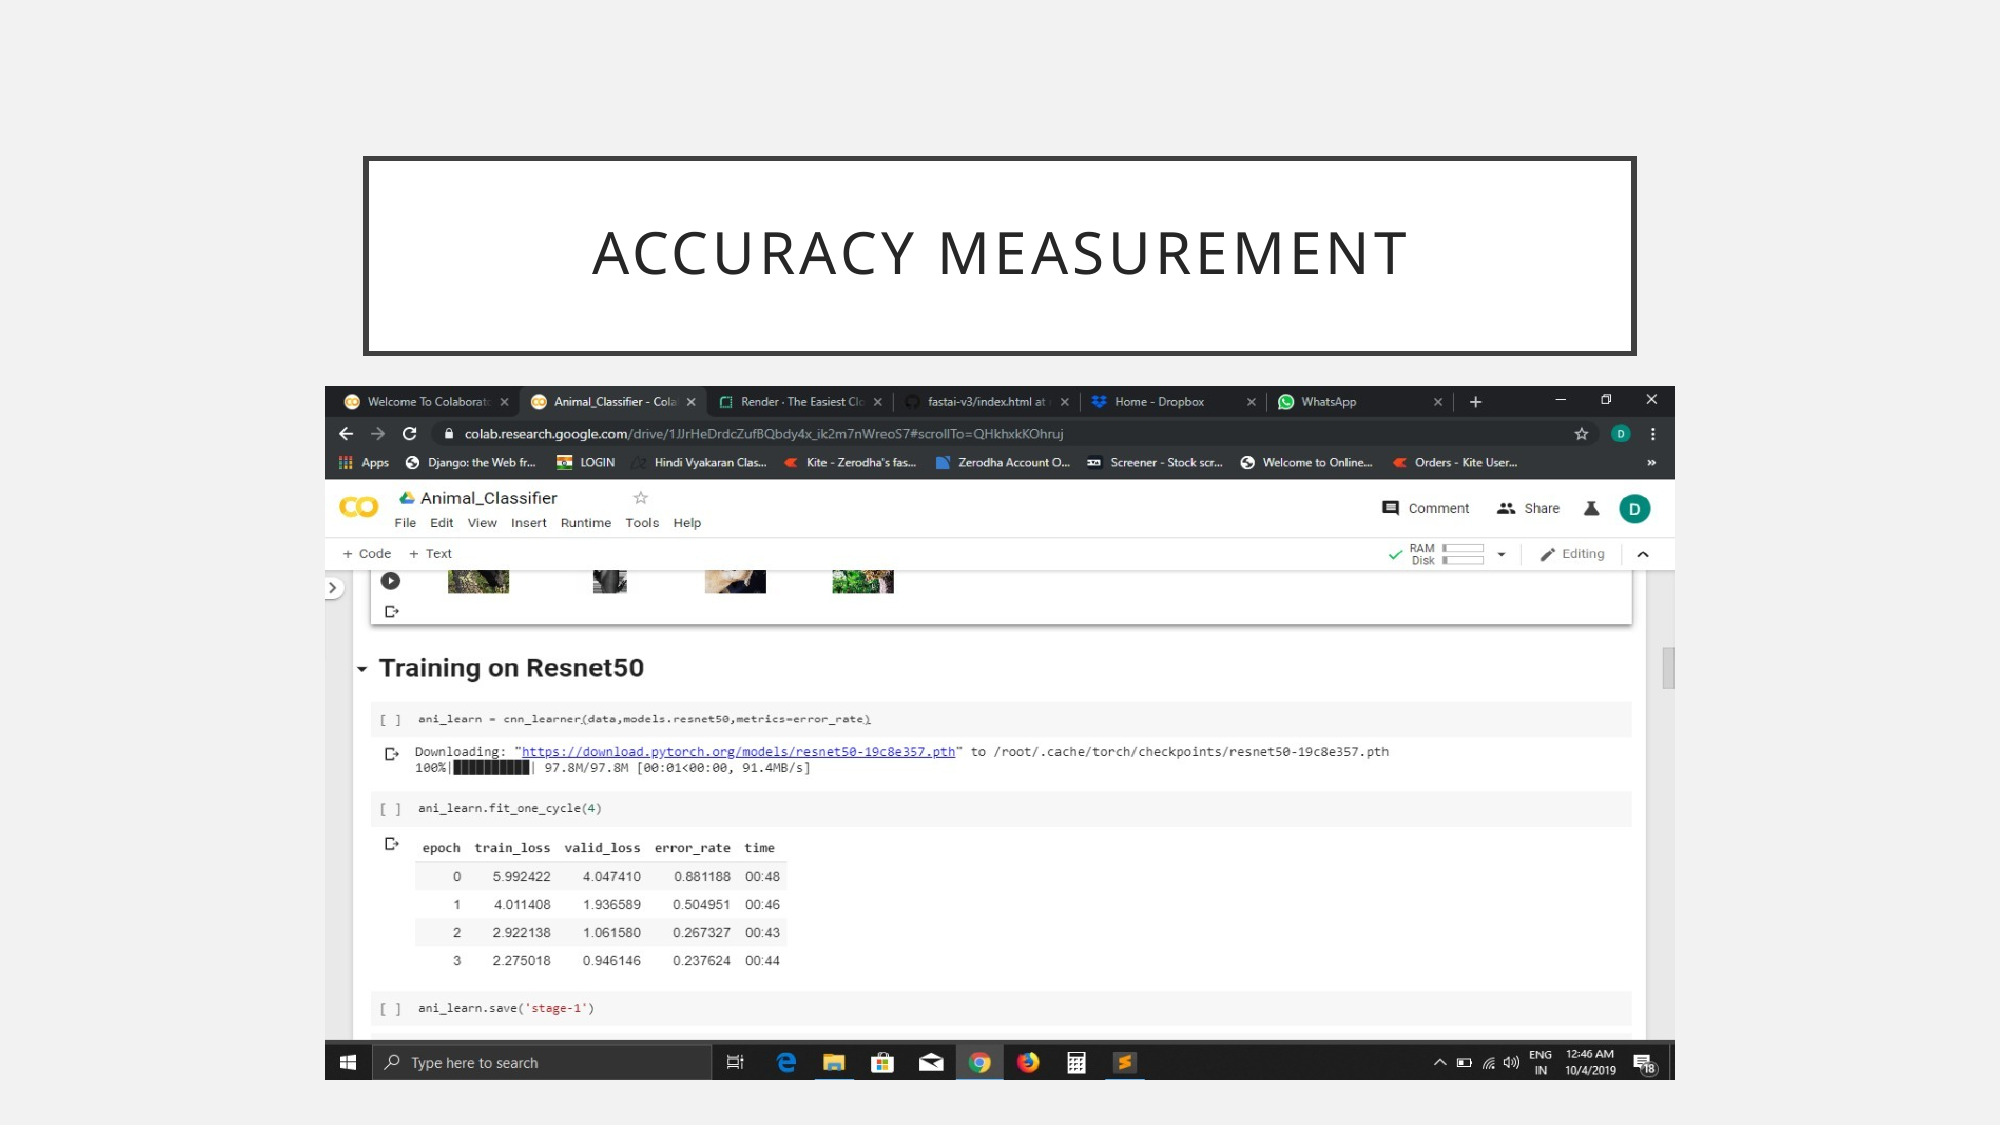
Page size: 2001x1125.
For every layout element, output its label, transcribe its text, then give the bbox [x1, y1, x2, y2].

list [325, 386, 1675, 1080]
title Accuracy measurement [363, 156, 1637, 356]
